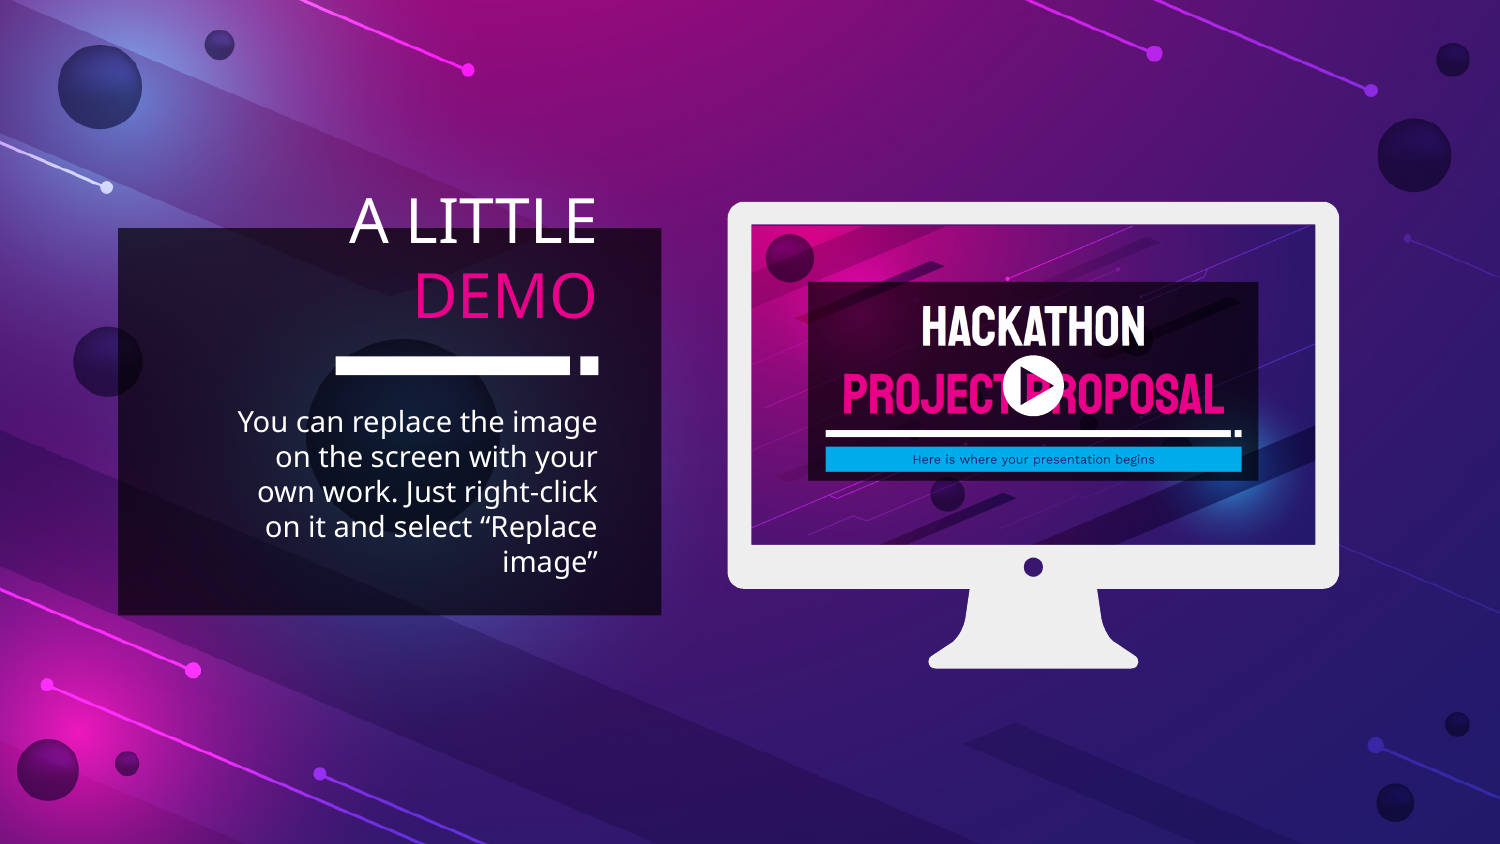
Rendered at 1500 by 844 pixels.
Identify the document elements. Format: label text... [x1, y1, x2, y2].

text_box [335, 356, 599, 376]
subtitle You can replace the image on the screen with your own work. Just right-click on it and select “Replace image” [210, 388, 614, 590]
picture [0, 0, 1500, 844]
title A LITTLE DEMO [210, 241, 614, 347]
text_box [727, 201, 1340, 669]
